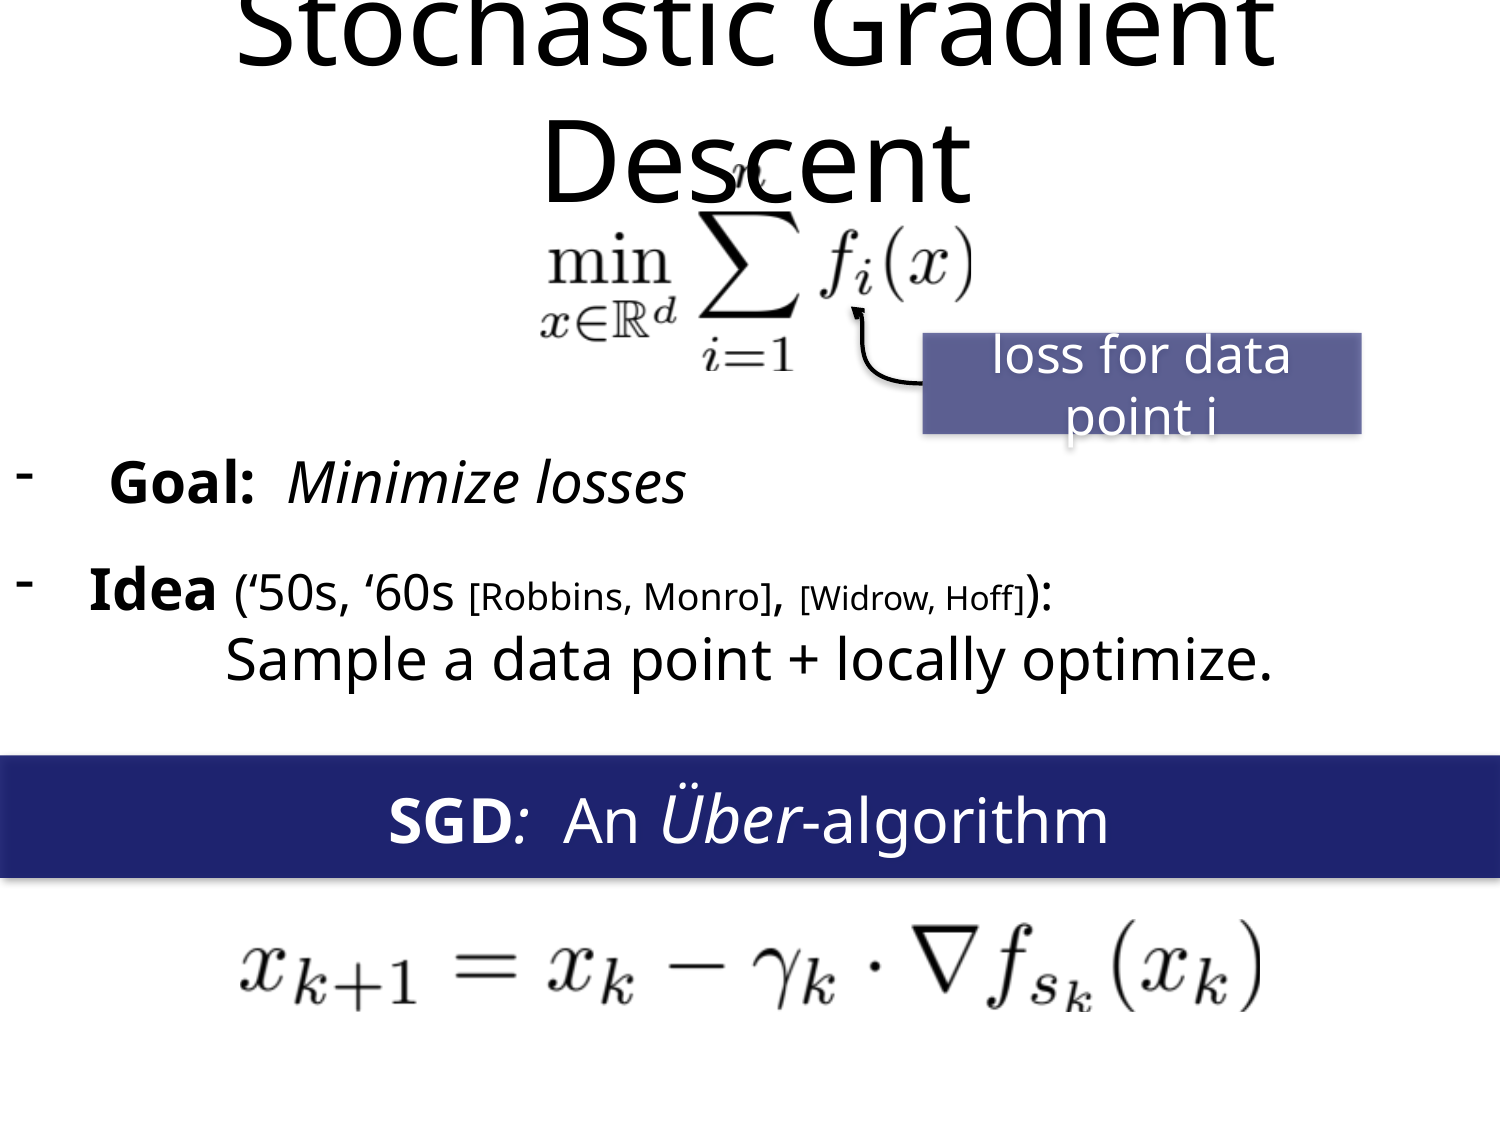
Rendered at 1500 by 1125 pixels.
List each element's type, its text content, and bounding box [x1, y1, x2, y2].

text_box SGD: An Über-algorithm [0, 755, 1500, 879]
picture [539, 163, 972, 371]
title Stochastic Gradient Descent [6, 0, 1500, 209]
picture [239, 919, 1261, 1013]
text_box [850, 306, 923, 384]
text_box Goal: Minimize losses Idea (‘50s, ‘60s [Robbins, Monro], [Widrow, Hoff]): Sample a data point + locally optimize. [0, 227, 1500, 700]
text_box loss for data point i [922, 332, 1362, 435]
